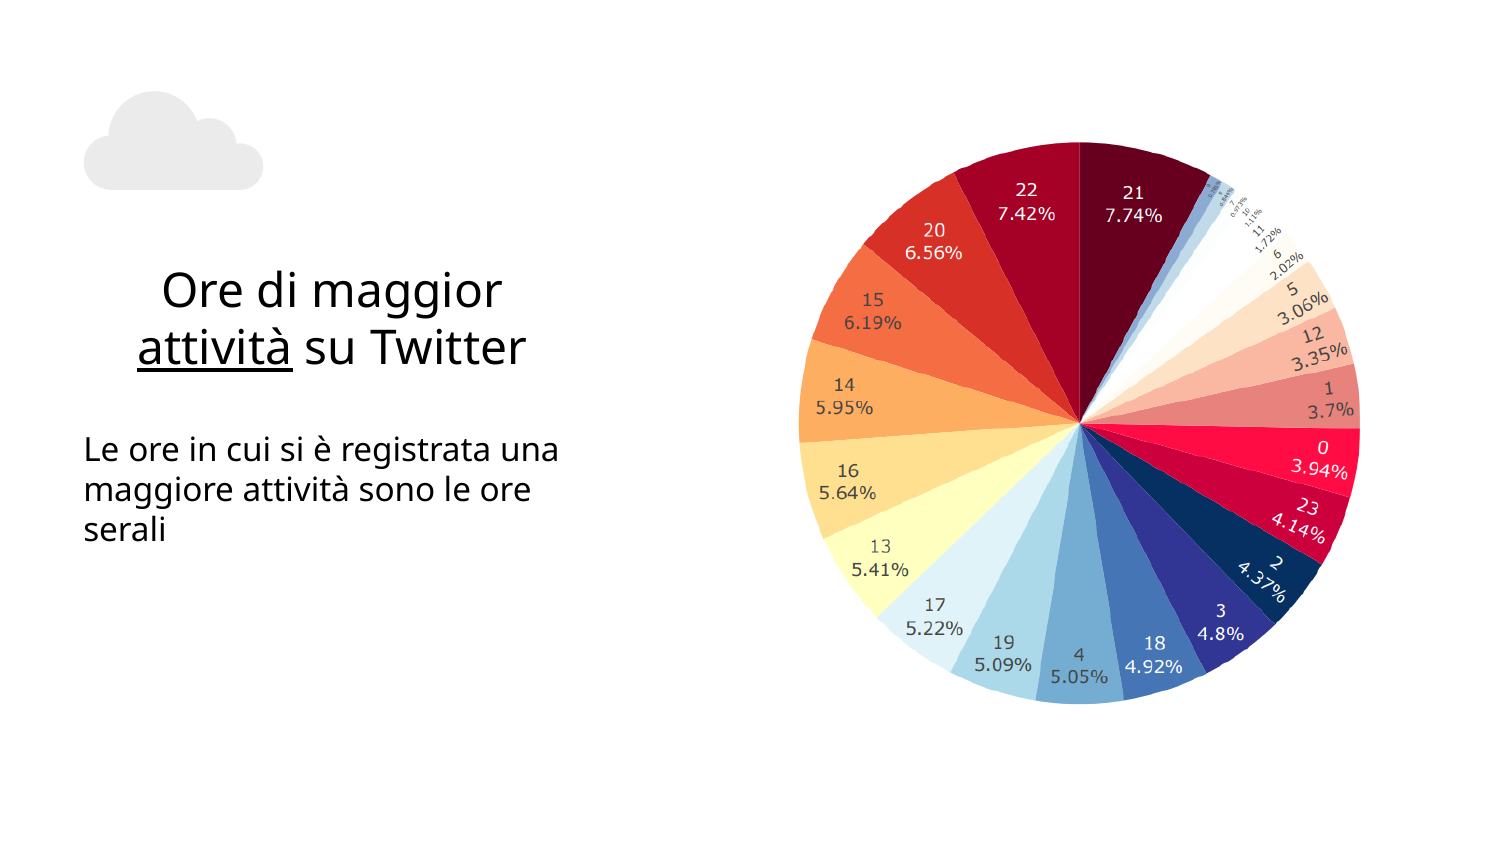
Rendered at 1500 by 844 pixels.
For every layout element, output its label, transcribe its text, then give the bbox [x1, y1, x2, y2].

picture [778, 125, 1374, 718]
title Ore di maggior attività su Twitter [68, 274, 597, 359]
list Le ore in cui si è registrata una maggiore attività sono le ore serali [68, 383, 597, 594]
